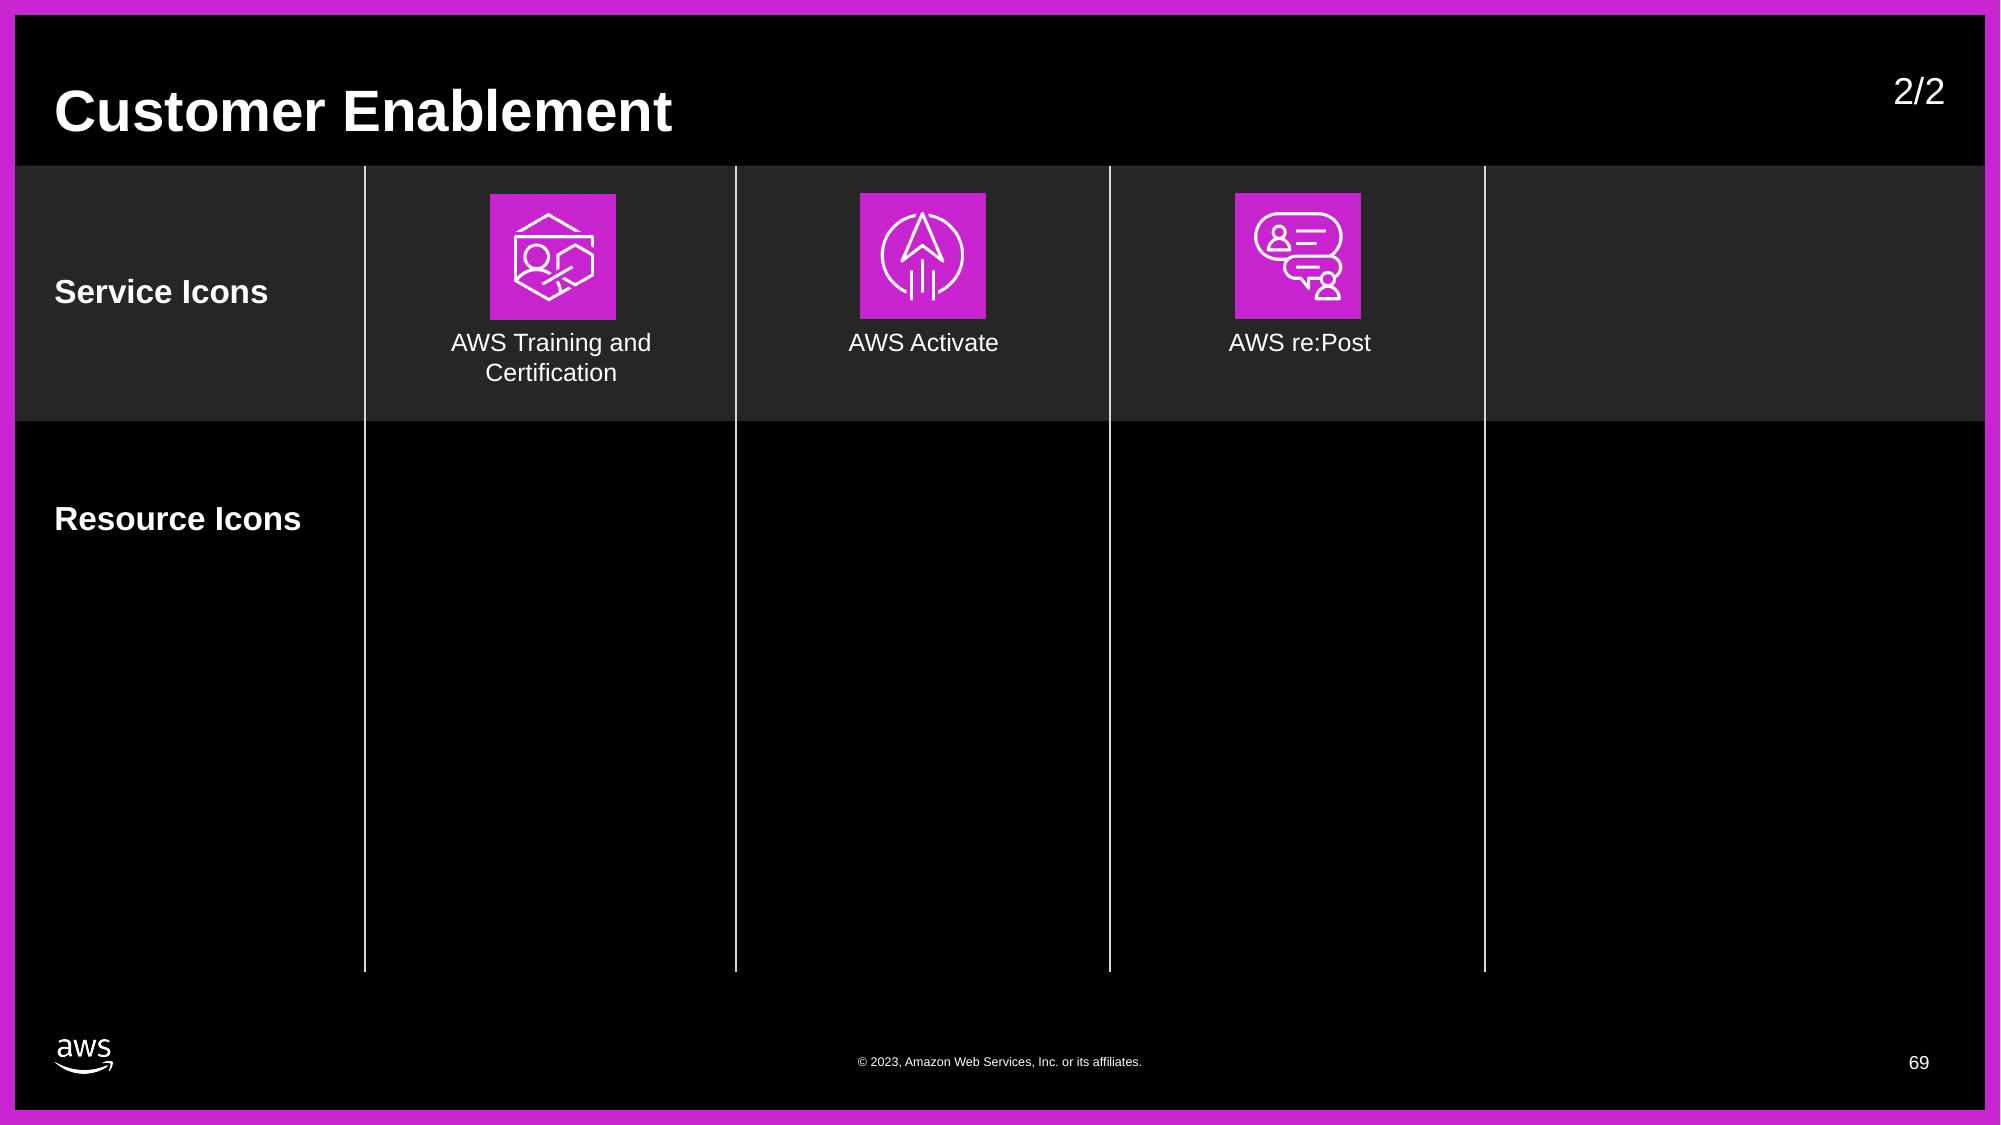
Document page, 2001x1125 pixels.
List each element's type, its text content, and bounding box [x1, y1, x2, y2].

picture [860, 193, 986, 319]
title Customer Enablement [39, 59, 1457, 166]
text_box AWS re:Post [1113, 319, 1484, 364]
footer © 2023, Amazon Web Services, Inc. or its affiliates. [662, 1031, 1338, 1092]
slide_number 69 [1494, 1031, 1945, 1092]
picture [55, 1039, 113, 1074]
text_box AWS Activate [736, 319, 1109, 364]
text_box AWS Training and Certification [367, 319, 735, 394]
picture [490, 194, 616, 320]
picture [1235, 193, 1361, 319]
list 2/2 [1693, 59, 1961, 166]
